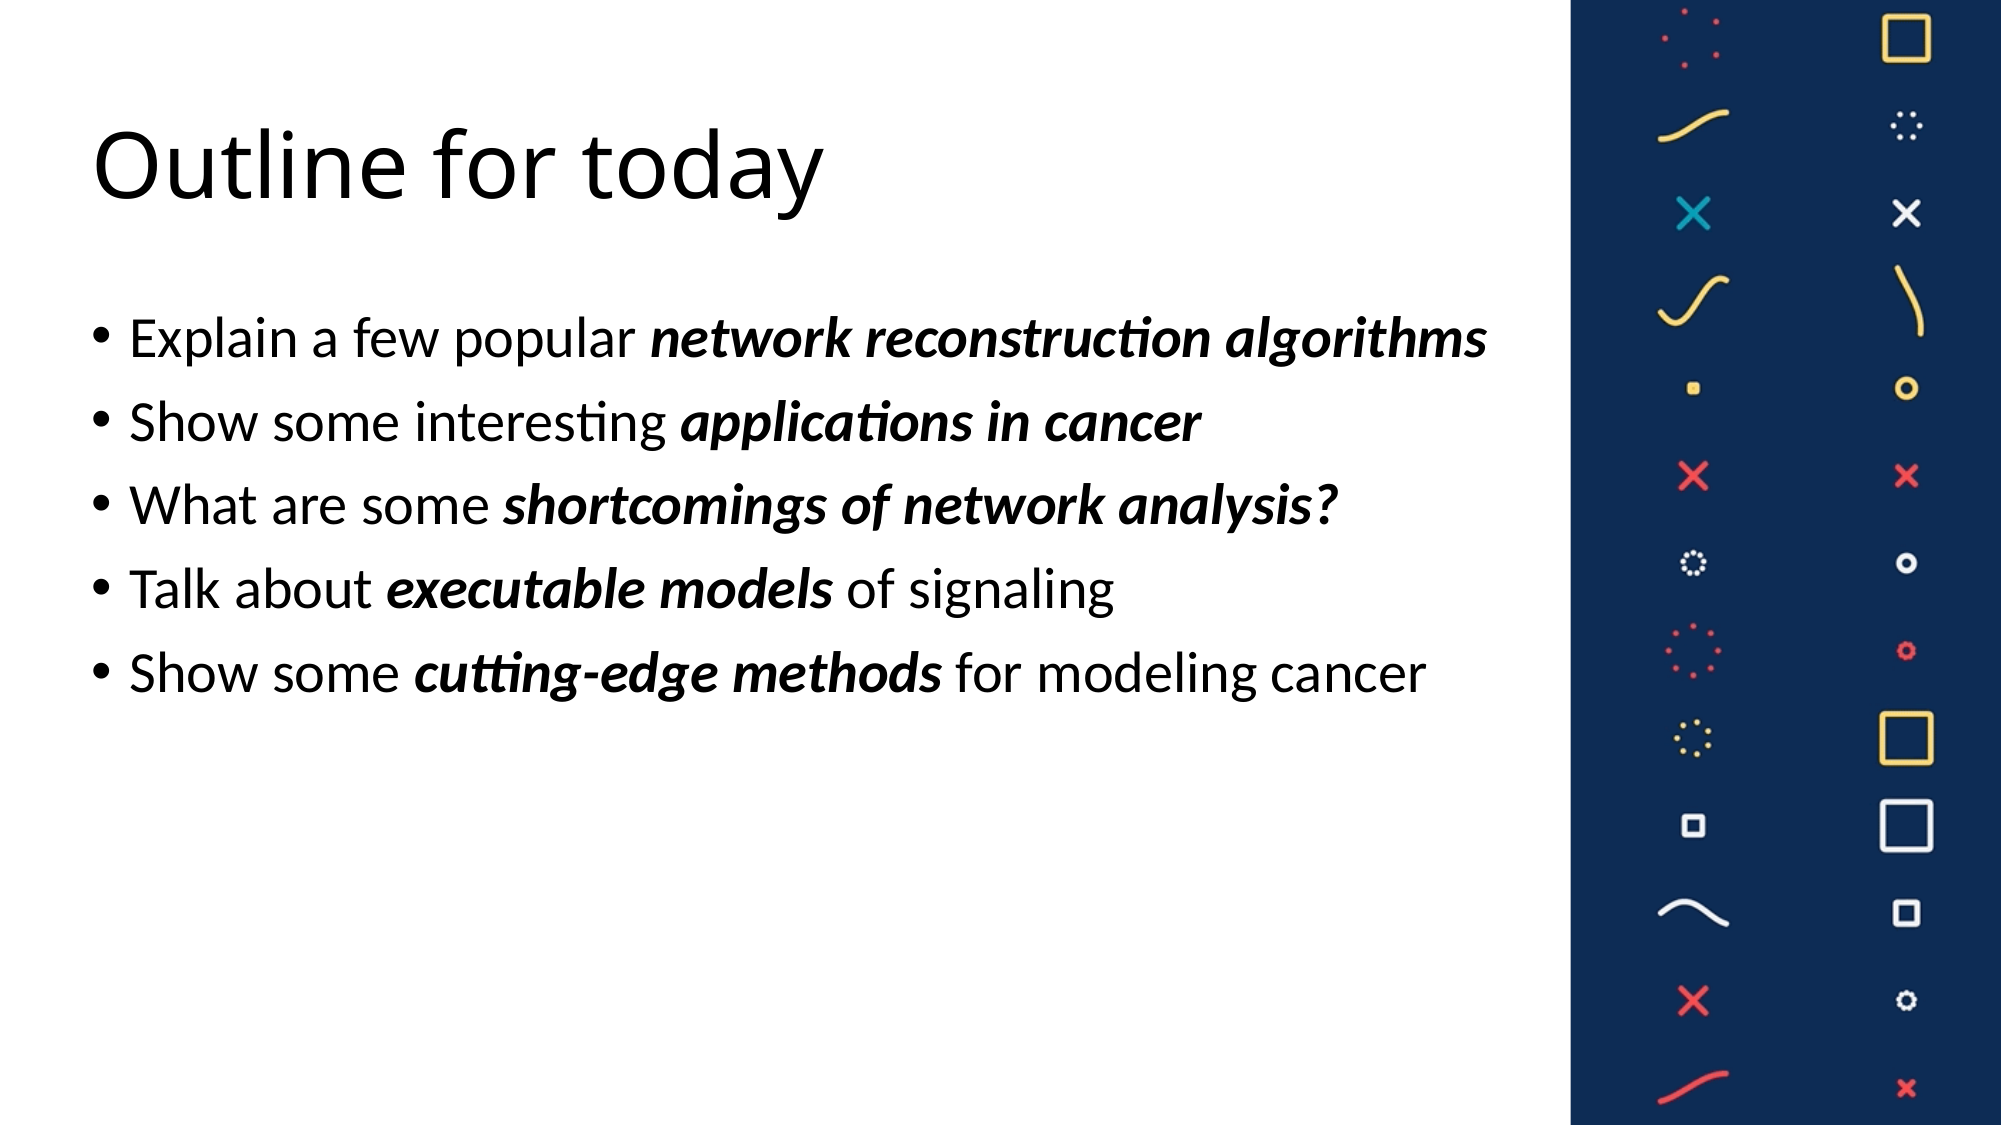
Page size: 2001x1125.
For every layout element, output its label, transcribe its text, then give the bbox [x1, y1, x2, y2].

title Outline for today [76, 59, 1570, 278]
picture [1570, 0, 2001, 1125]
list Explain a few popular network reconstruction algorithms Show some interesting applications in cancer What are some shortcomings of network analysis? Talk about executable models of signaling Show some cutting-edge methods for modeling cancer [76, 299, 1570, 1014]
